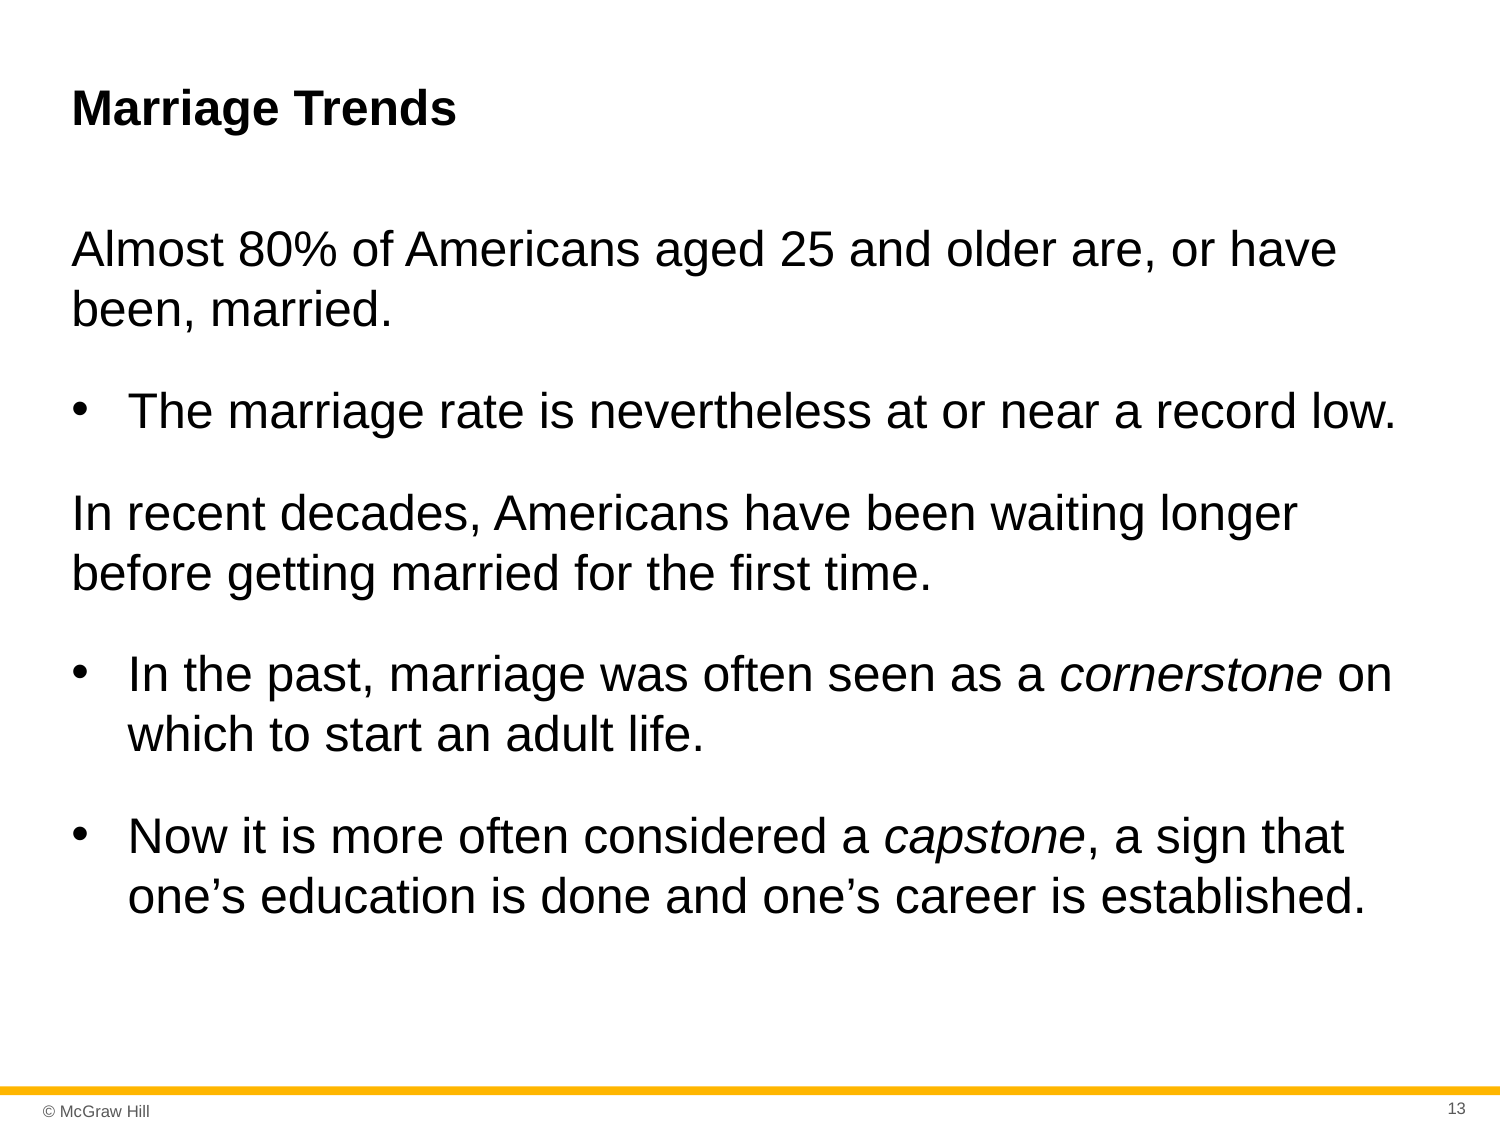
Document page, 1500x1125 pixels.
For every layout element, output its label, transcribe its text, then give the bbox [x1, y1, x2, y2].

title Marriage Trends [56, 50, 1444, 162]
list Almost 80% of Americans aged 25 and older are, or have been, married. The marriage rate is nevertheless at or near a record low. In recent decades, Americans have been waiting longer before getting married for the first time. In the past, marriage was often seen as a cornerstone on which to start an adult life. Now it is more often considered a capstone, a sign that one’s education is done and one’s career is established. [56, 209, 1444, 1025]
